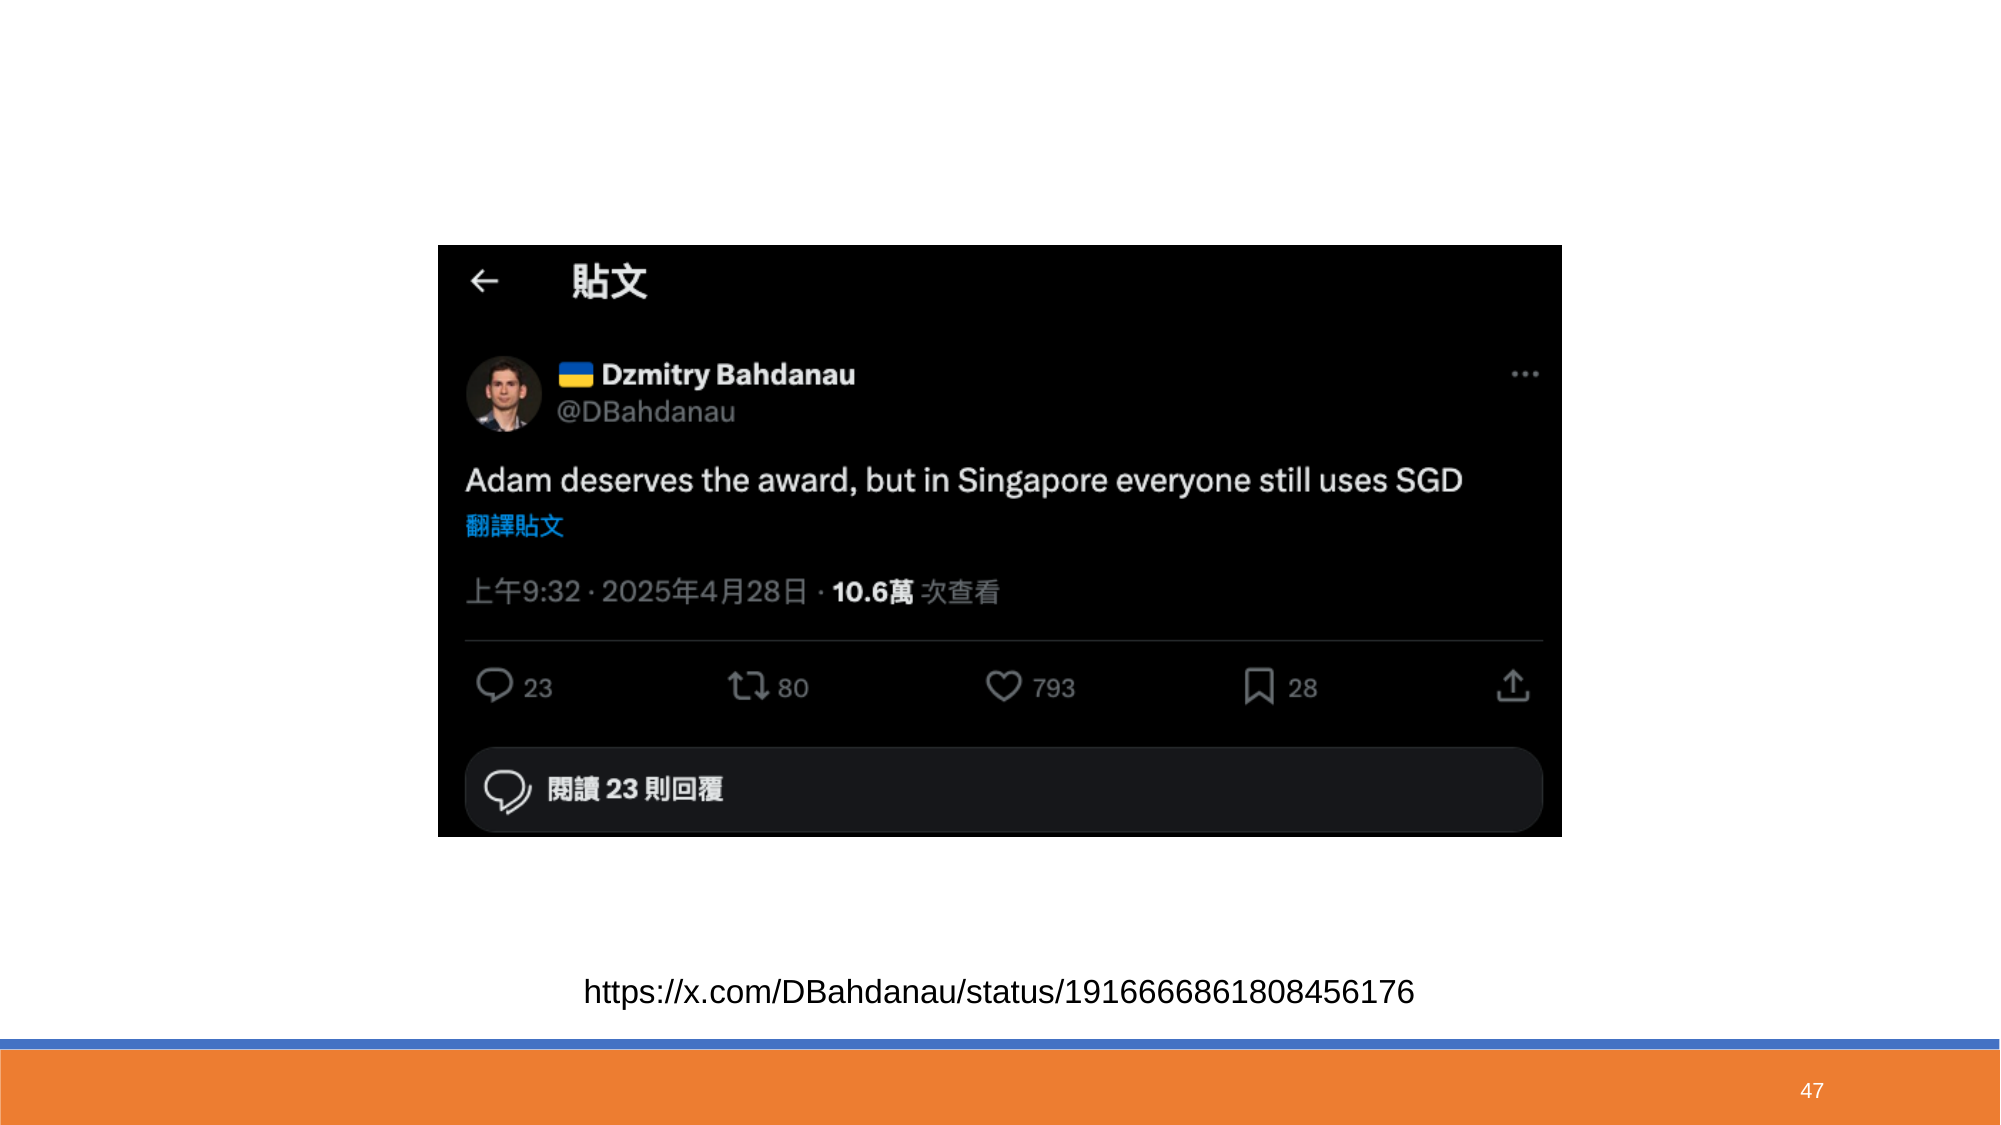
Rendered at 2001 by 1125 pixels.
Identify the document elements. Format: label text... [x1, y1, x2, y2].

picture [438, 244, 1562, 838]
slide_number 47 [1624, 1059, 1840, 1120]
text_box https://x.com/DBahdanau/status/1916666861808456176 [541, 962, 1459, 1018]
